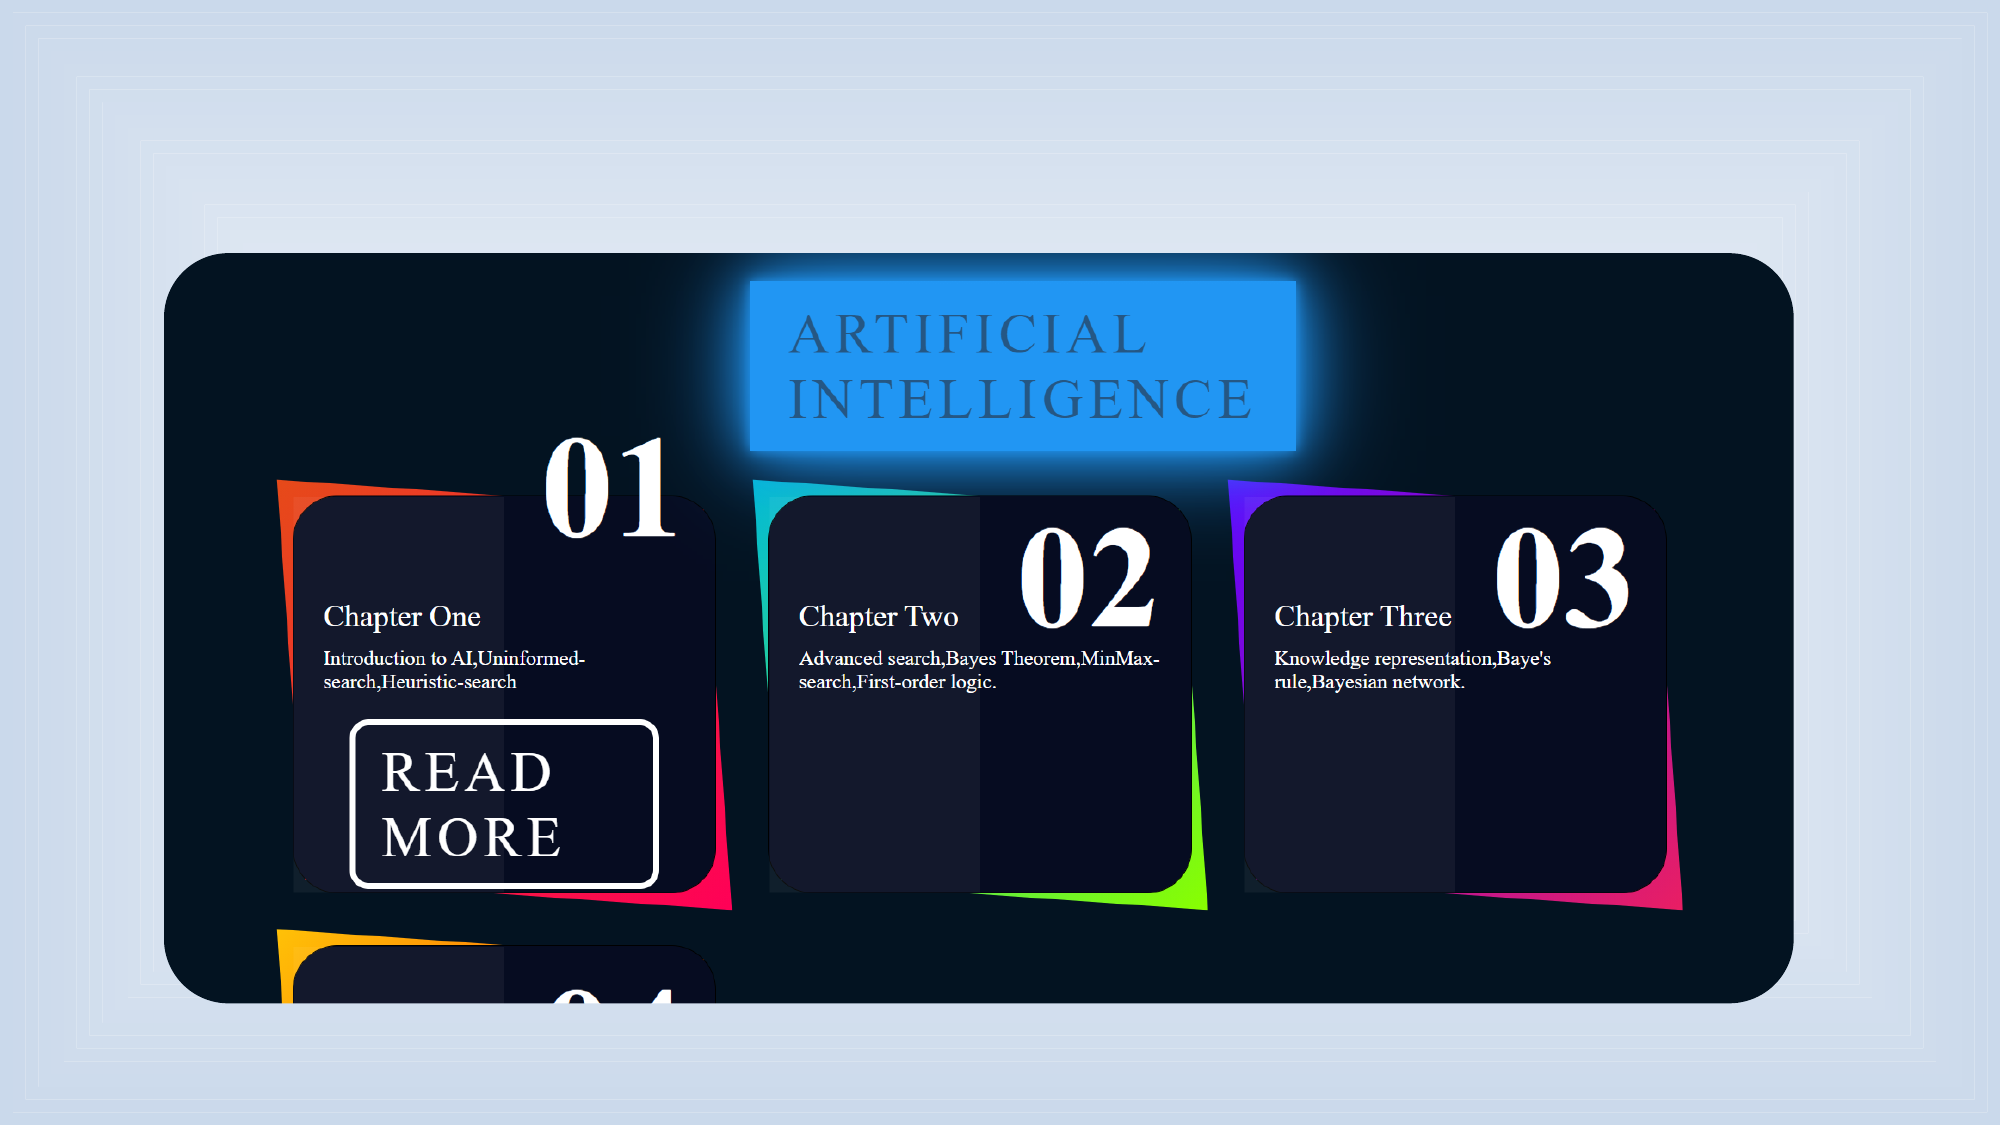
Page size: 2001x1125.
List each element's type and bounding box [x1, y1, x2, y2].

picture [163, 252, 1794, 1004]
